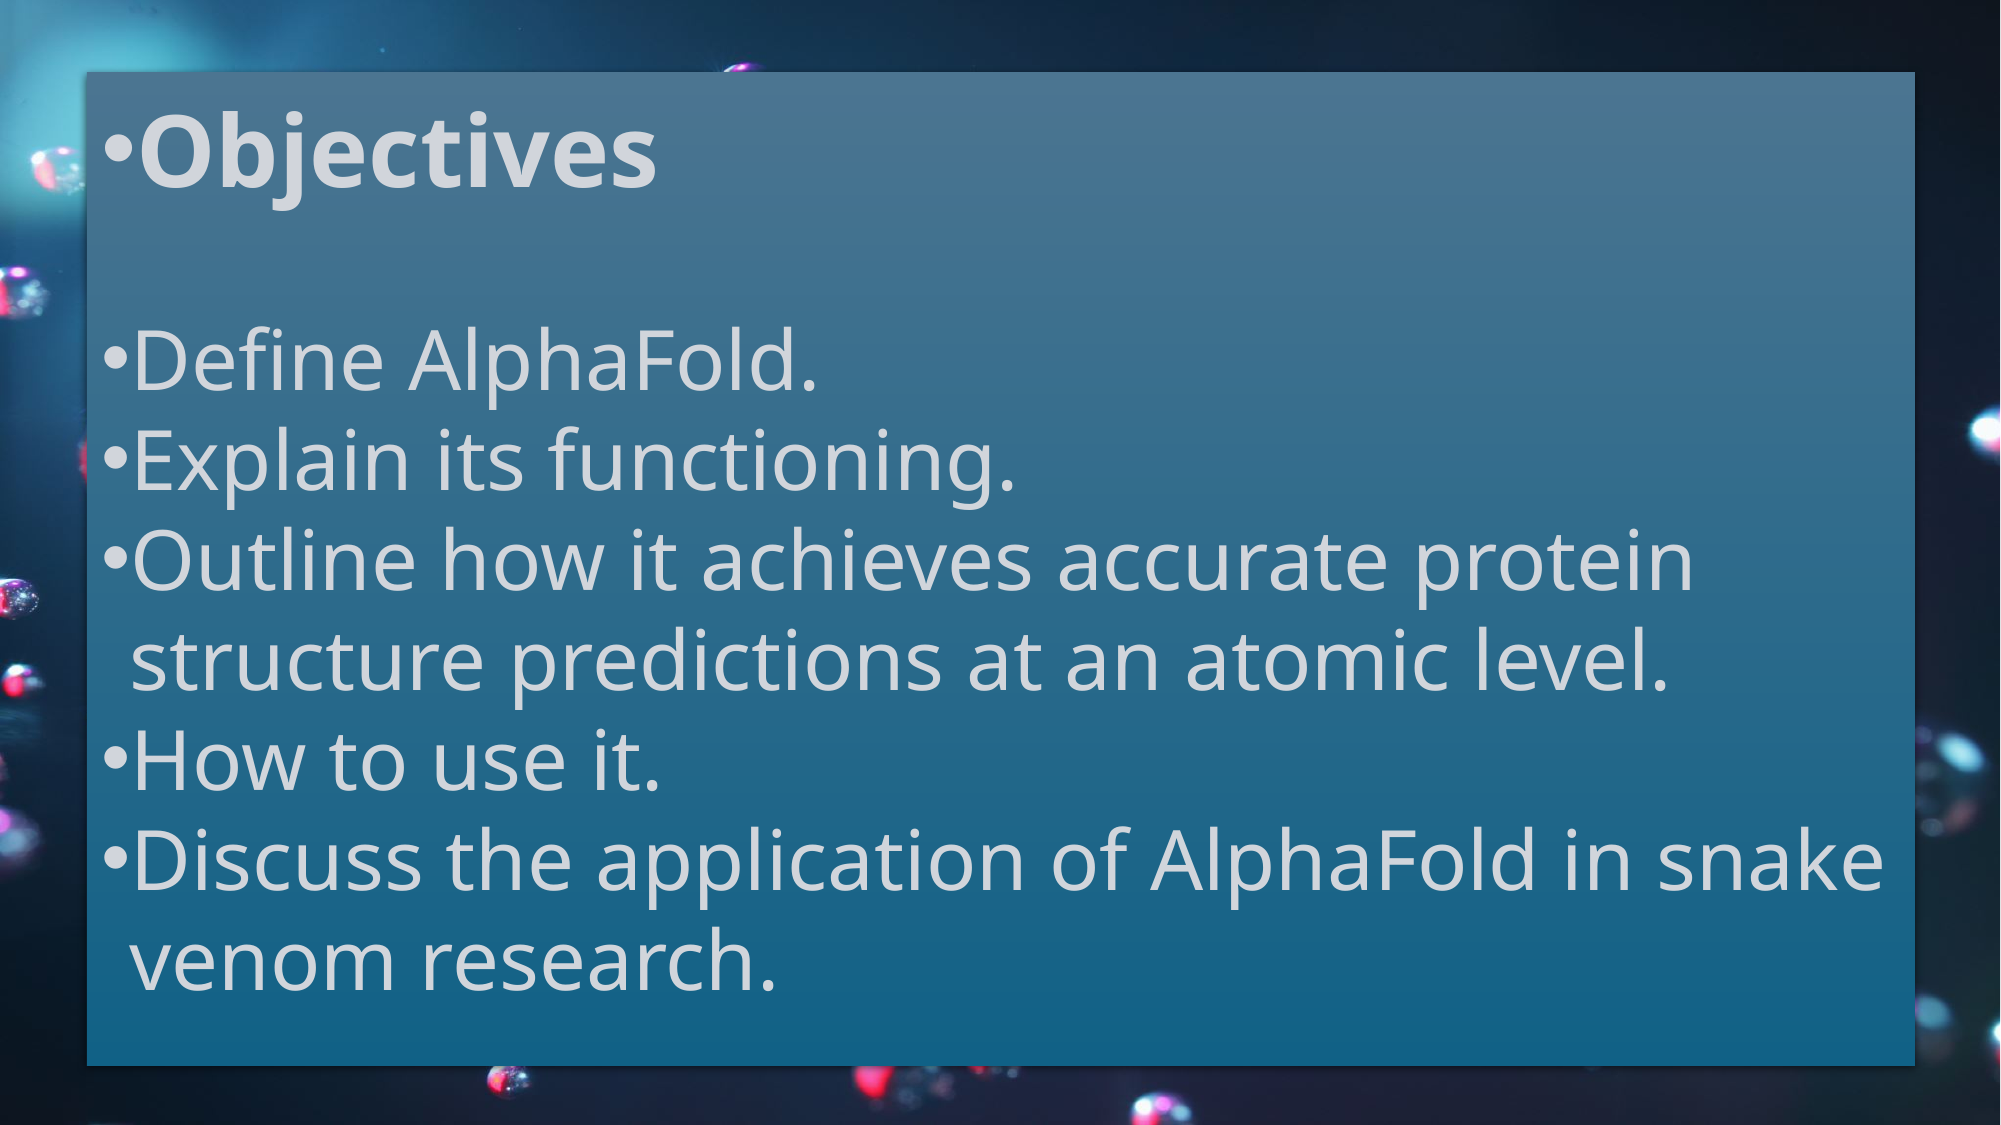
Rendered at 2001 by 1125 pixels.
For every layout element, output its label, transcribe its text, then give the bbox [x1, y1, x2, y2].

picture [0, 0, 2001, 1125]
text_box Objectives Define AlphaFold. Explain its functioning. Outline how it achieves accurate protein structure predictions at an atomic level. How to use it. Discuss the application of AlphaFold in snake venom research. [86, 72, 1915, 1066]
